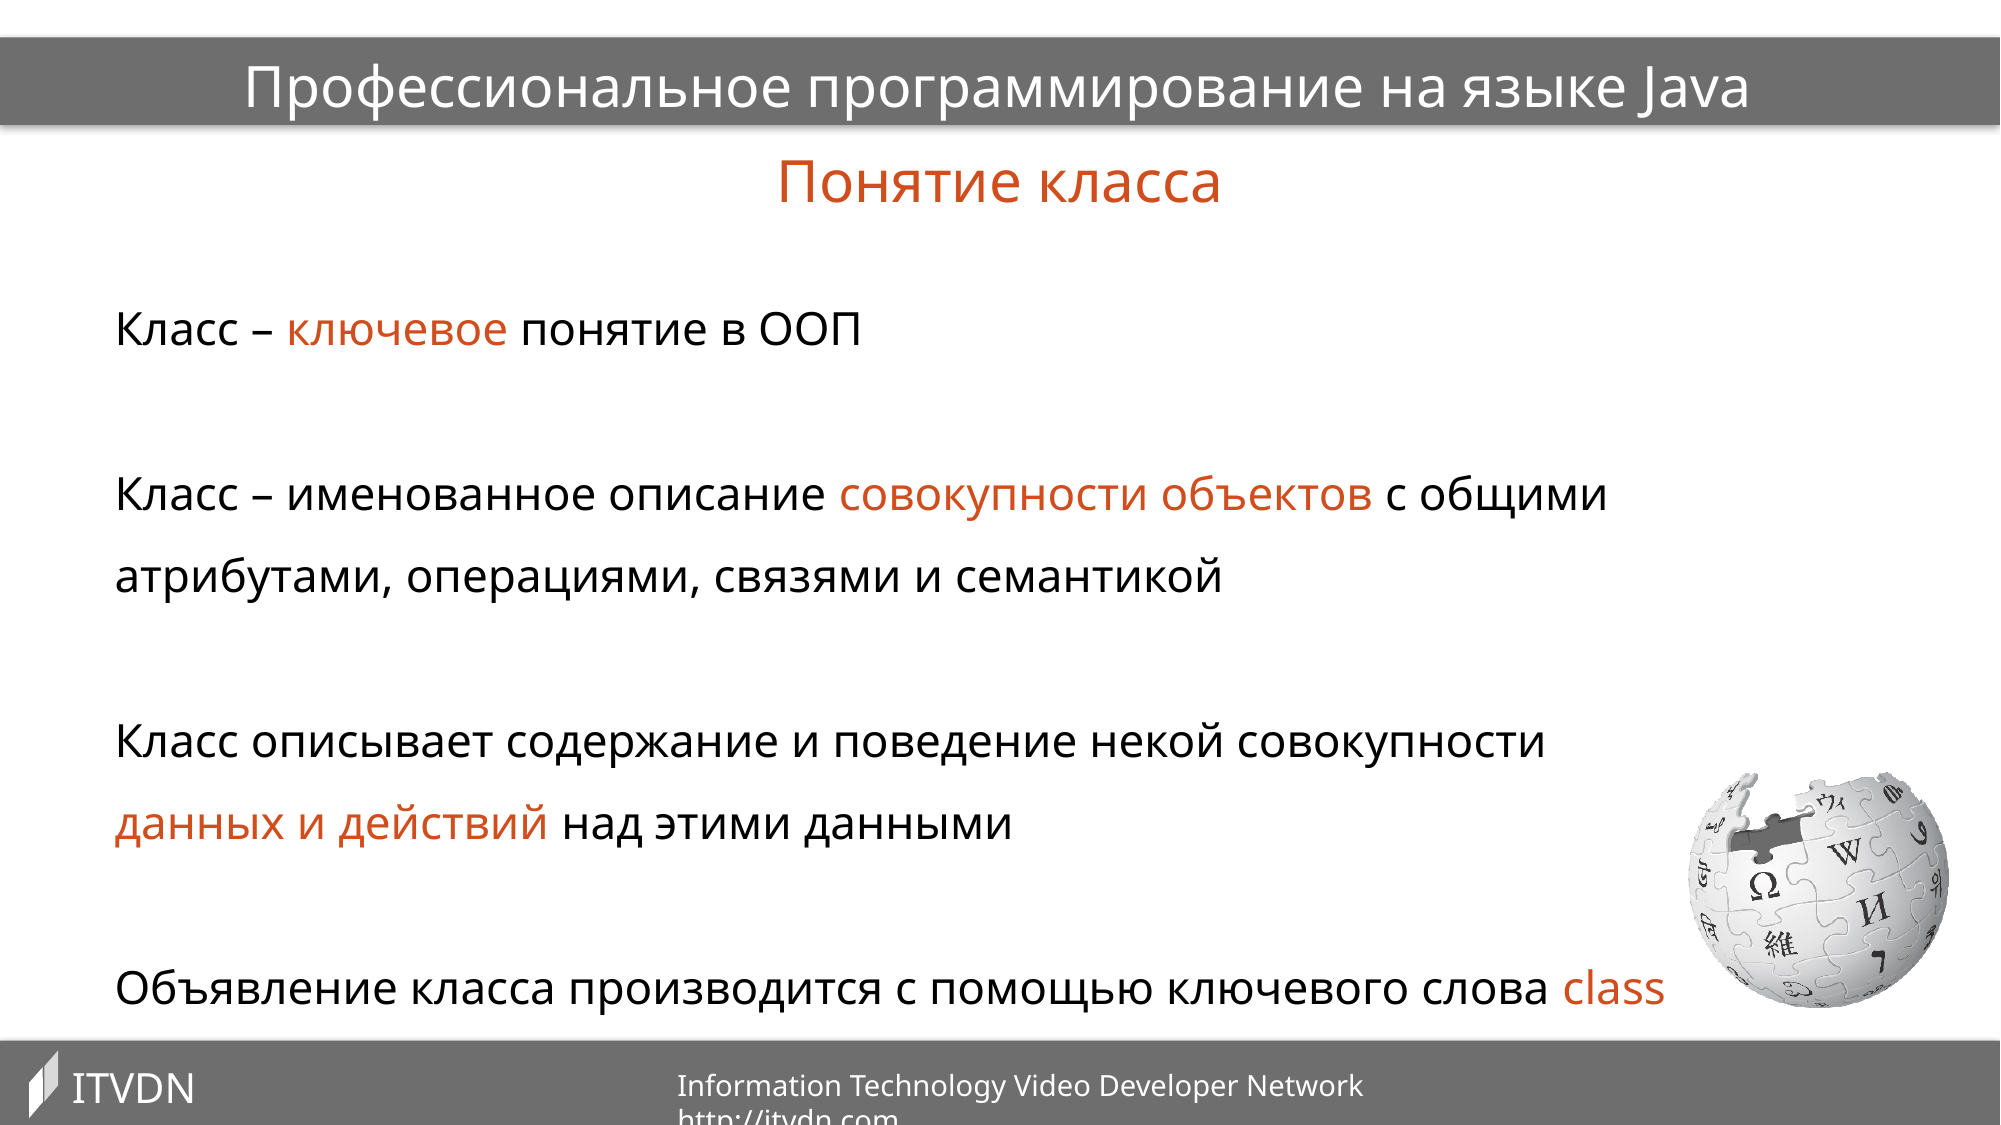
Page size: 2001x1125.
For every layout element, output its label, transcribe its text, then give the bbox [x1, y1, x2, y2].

text_box Профессиональное программирование на языке Java [207, 37, 1788, 132]
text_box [28, 1050, 59, 1119]
text_box Information Technology Video Developer Network http://itvdn.com [662, 1059, 1963, 1125]
text_box Понятие класса [324, 138, 1675, 225]
picture [1687, 770, 1951, 1011]
text_box [0, 1037, 2000, 1125]
text_box [0, 34, 2000, 128]
text_box ITVDN [62, 1054, 212, 1120]
text_box Класс – ключевое понятие в ООП Класс – именованное описание совокупности объектов с общими атрибутами, операциями, связями и семантикой Класс описывает содержание и поведение некой совокупности данных и действий над этими данными Объявление класса производится с помощью ключевого слова class [99, 264, 1900, 1022]
